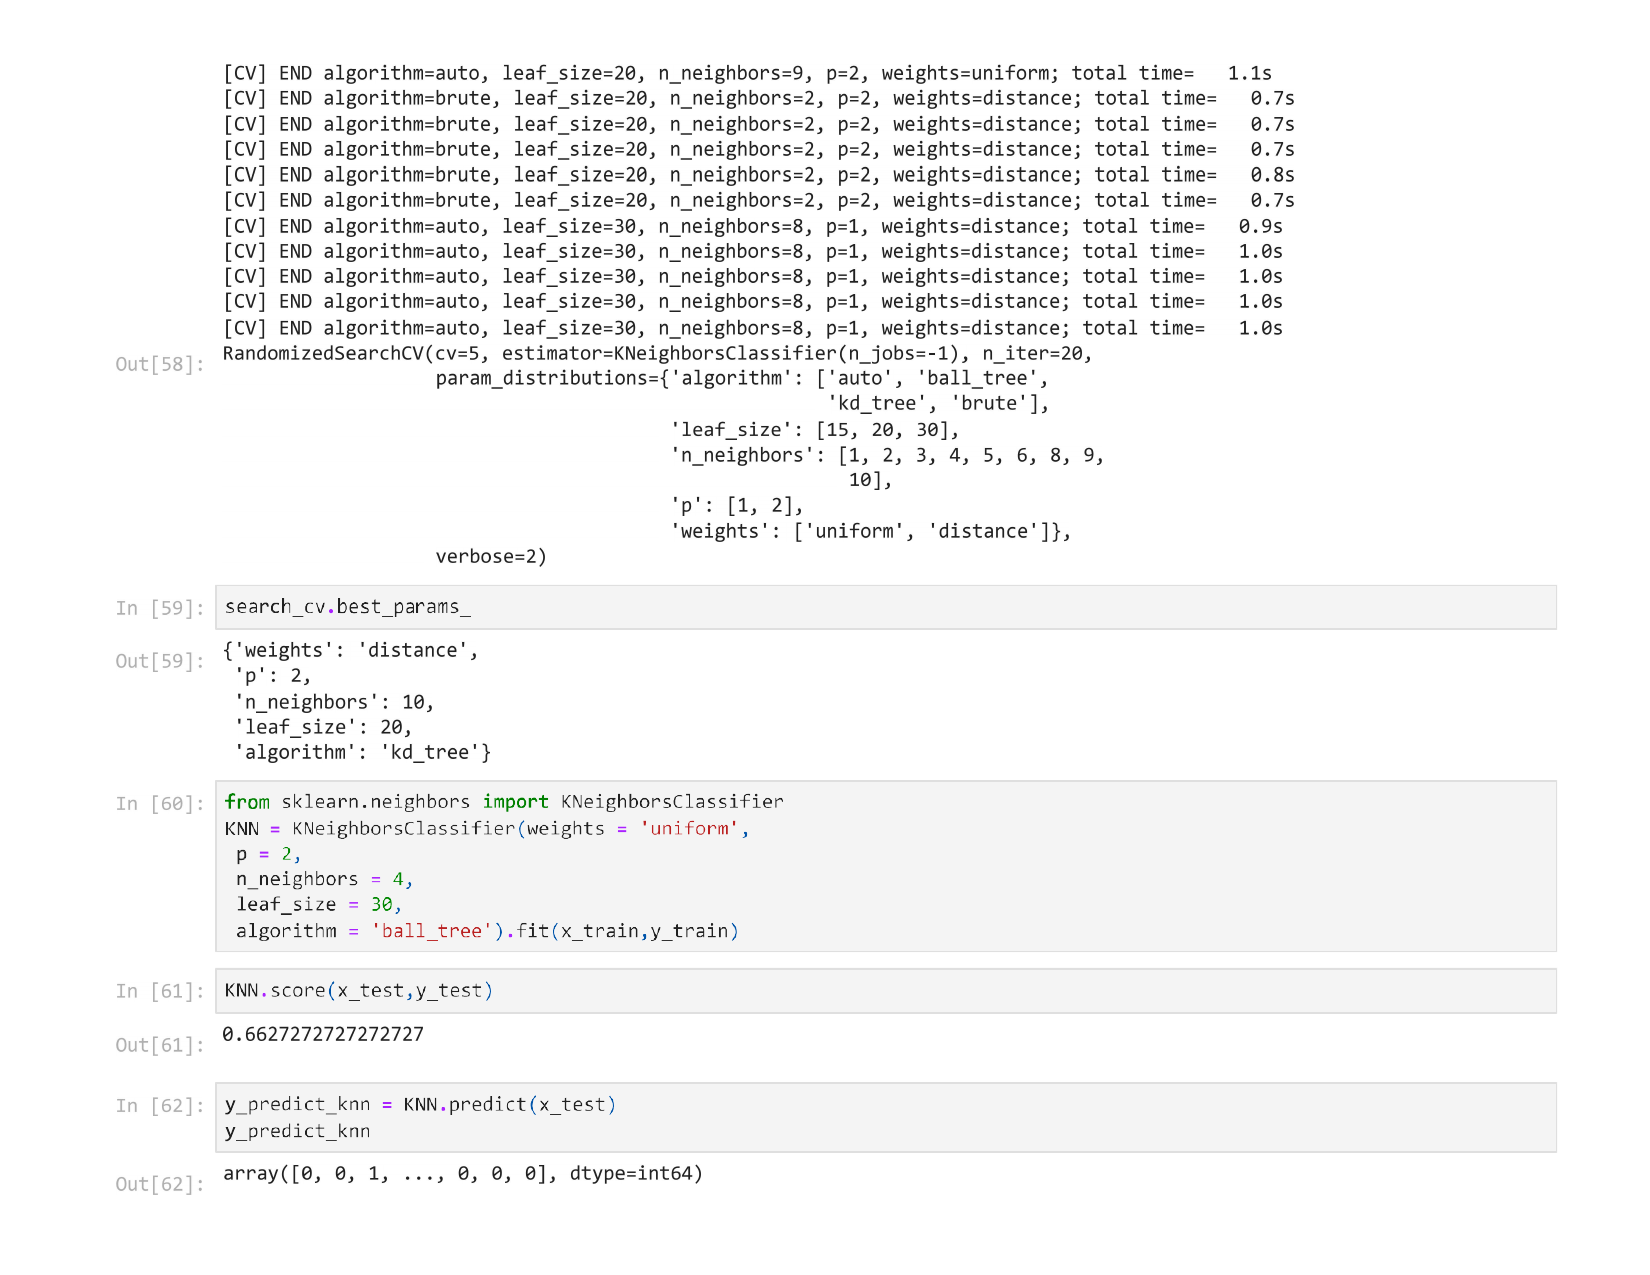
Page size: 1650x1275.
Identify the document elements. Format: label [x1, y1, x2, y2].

picture [830, 394, 1047, 414]
picture [225, 793, 237, 809]
picture [117, 599, 203, 619]
text_box [226, 598, 472, 618]
picture [238, 718, 410, 738]
picture [223, 1026, 424, 1041]
picture [405, 1095, 614, 1115]
picture [238, 743, 490, 763]
picture [116, 1175, 203, 1195]
picture [674, 495, 801, 516]
picture [117, 982, 203, 1003]
text_box [214, 779, 1558, 953]
picture [226, 980, 491, 1001]
picture [224, 641, 477, 661]
picture [674, 522, 1069, 543]
picture [238, 667, 309, 687]
picture [116, 1035, 203, 1056]
picture [436, 369, 1046, 389]
picture [238, 693, 432, 713]
picture [117, 794, 203, 815]
picture [674, 445, 1103, 466]
picture [435, 547, 545, 568]
picture [226, 821, 237, 836]
text_box [224, 319, 1283, 364]
text_box [226, 64, 1294, 109]
picture [850, 470, 891, 491]
picture [116, 355, 203, 375]
text_box [214, 1081, 1558, 1153]
text_box [226, 115, 1294, 211]
text_box [214, 967, 1558, 1014]
picture [223, 1163, 701, 1184]
text_box [226, 217, 1283, 313]
picture [117, 1096, 203, 1117]
picture [116, 652, 203, 672]
text_box [225, 1095, 369, 1142]
picture [674, 420, 957, 441]
text_box [237, 793, 783, 942]
text_box [214, 584, 1558, 631]
